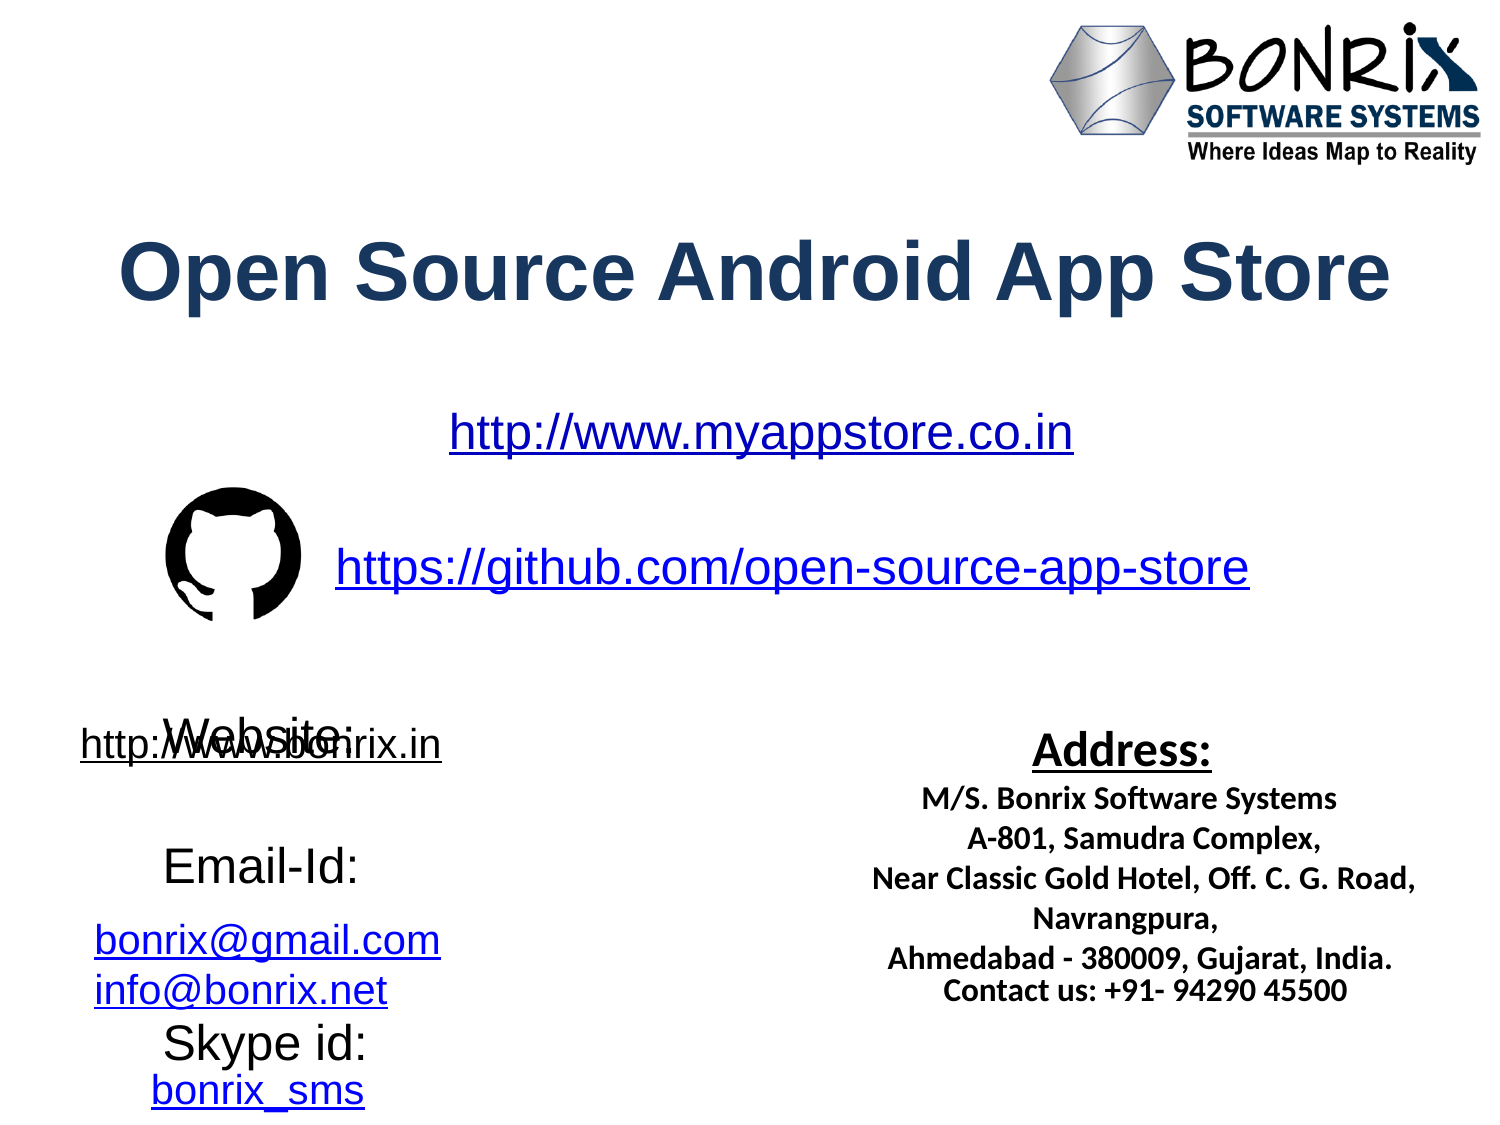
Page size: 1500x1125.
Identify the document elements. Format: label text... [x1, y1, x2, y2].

text_box http://www.myappstore.co.in [433, 392, 1090, 467]
picture [159, 479, 307, 627]
text_box https://github.com/open-source-app-store [320, 527, 1265, 602]
text_box Address: M/S. Bonrix Software Systems A-801, Samudra Complex, Near Classic Gold Hotel, Off. C. G. Road, Navrangpura, Ahmedabad - 380009, Gujarat, India. [702, 763, 1500, 929]
text_box bonrix_sms [135, 1046, 680, 1125]
text_box Email-Id: [147, 822, 691, 905]
title http://www.bonrix.in [64, 748, 644, 835]
picture [1033, 11, 1495, 173]
text_box Contact us: +91- 94290 45500 [761, 916, 1500, 1059]
text_box bonrix@gmail.com info@bonrix.net [79, 905, 573, 1047]
text_box Skype id: [147, 999, 691, 1083]
text_box Open Source Android App Store [64, 196, 1447, 338]
text_box Website: [147, 692, 526, 748]
